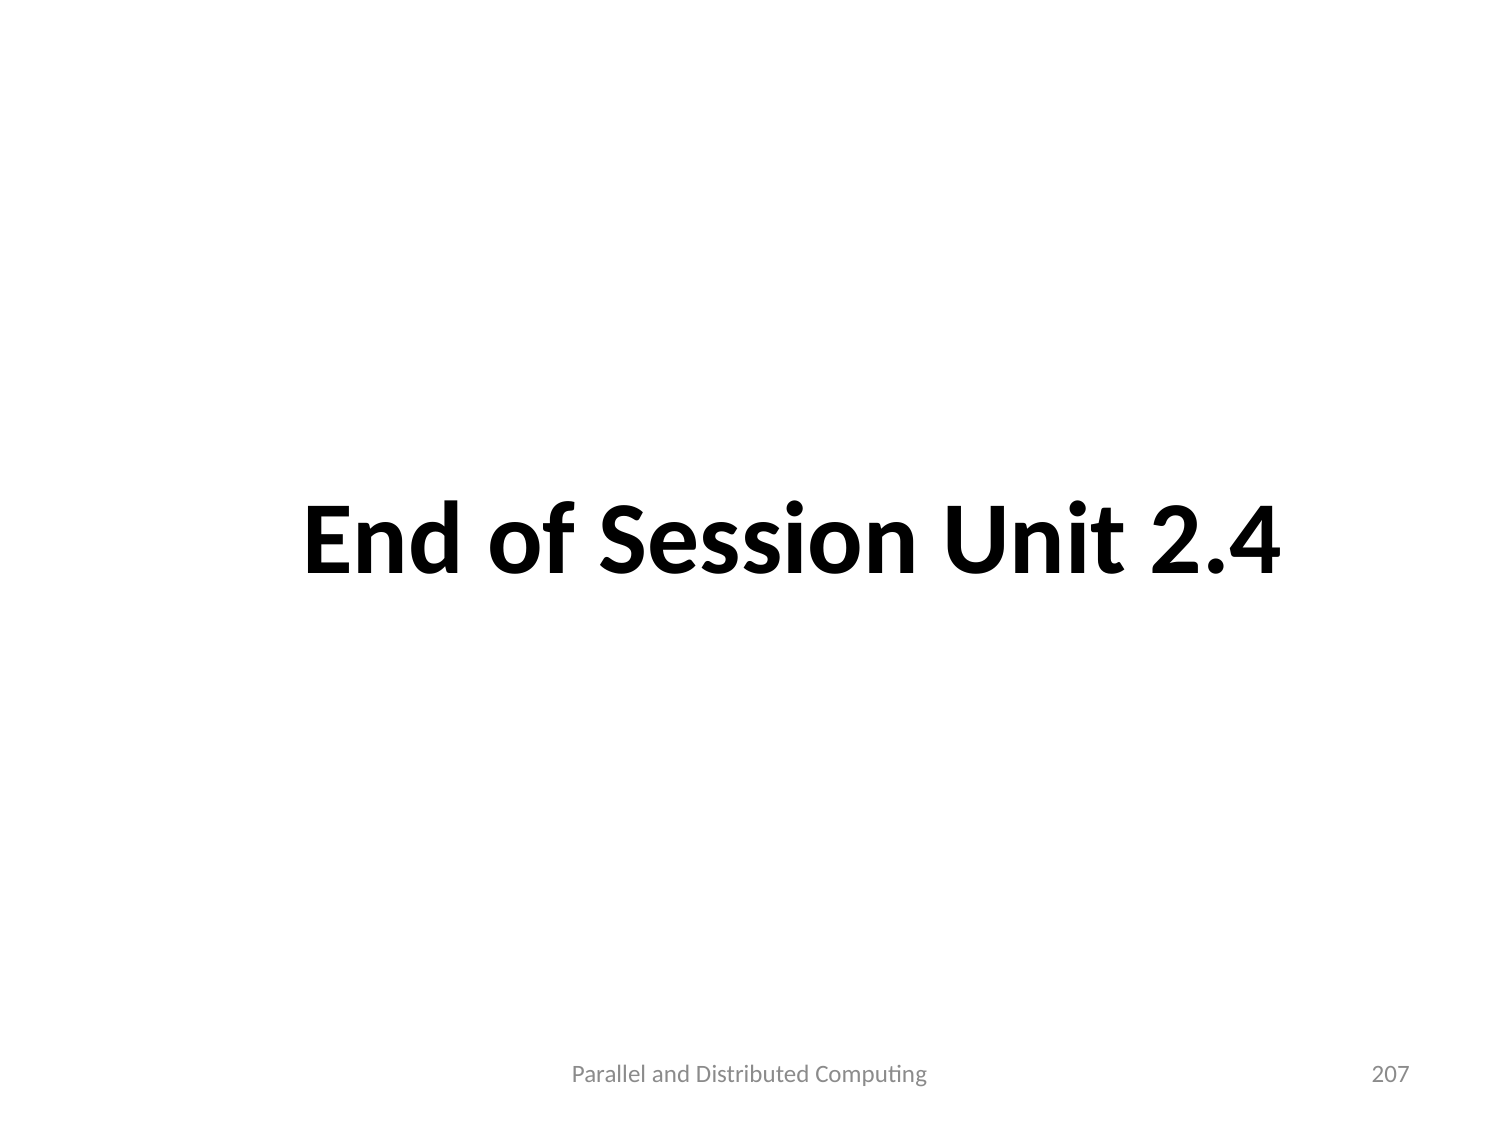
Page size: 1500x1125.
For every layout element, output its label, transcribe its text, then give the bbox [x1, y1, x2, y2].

footer Parallel and Distributed Computing [512, 1042, 988, 1103]
slide_number 207 [1074, 1042, 1425, 1103]
list End of Session Unit 2.4 [287, 462, 1363, 700]
